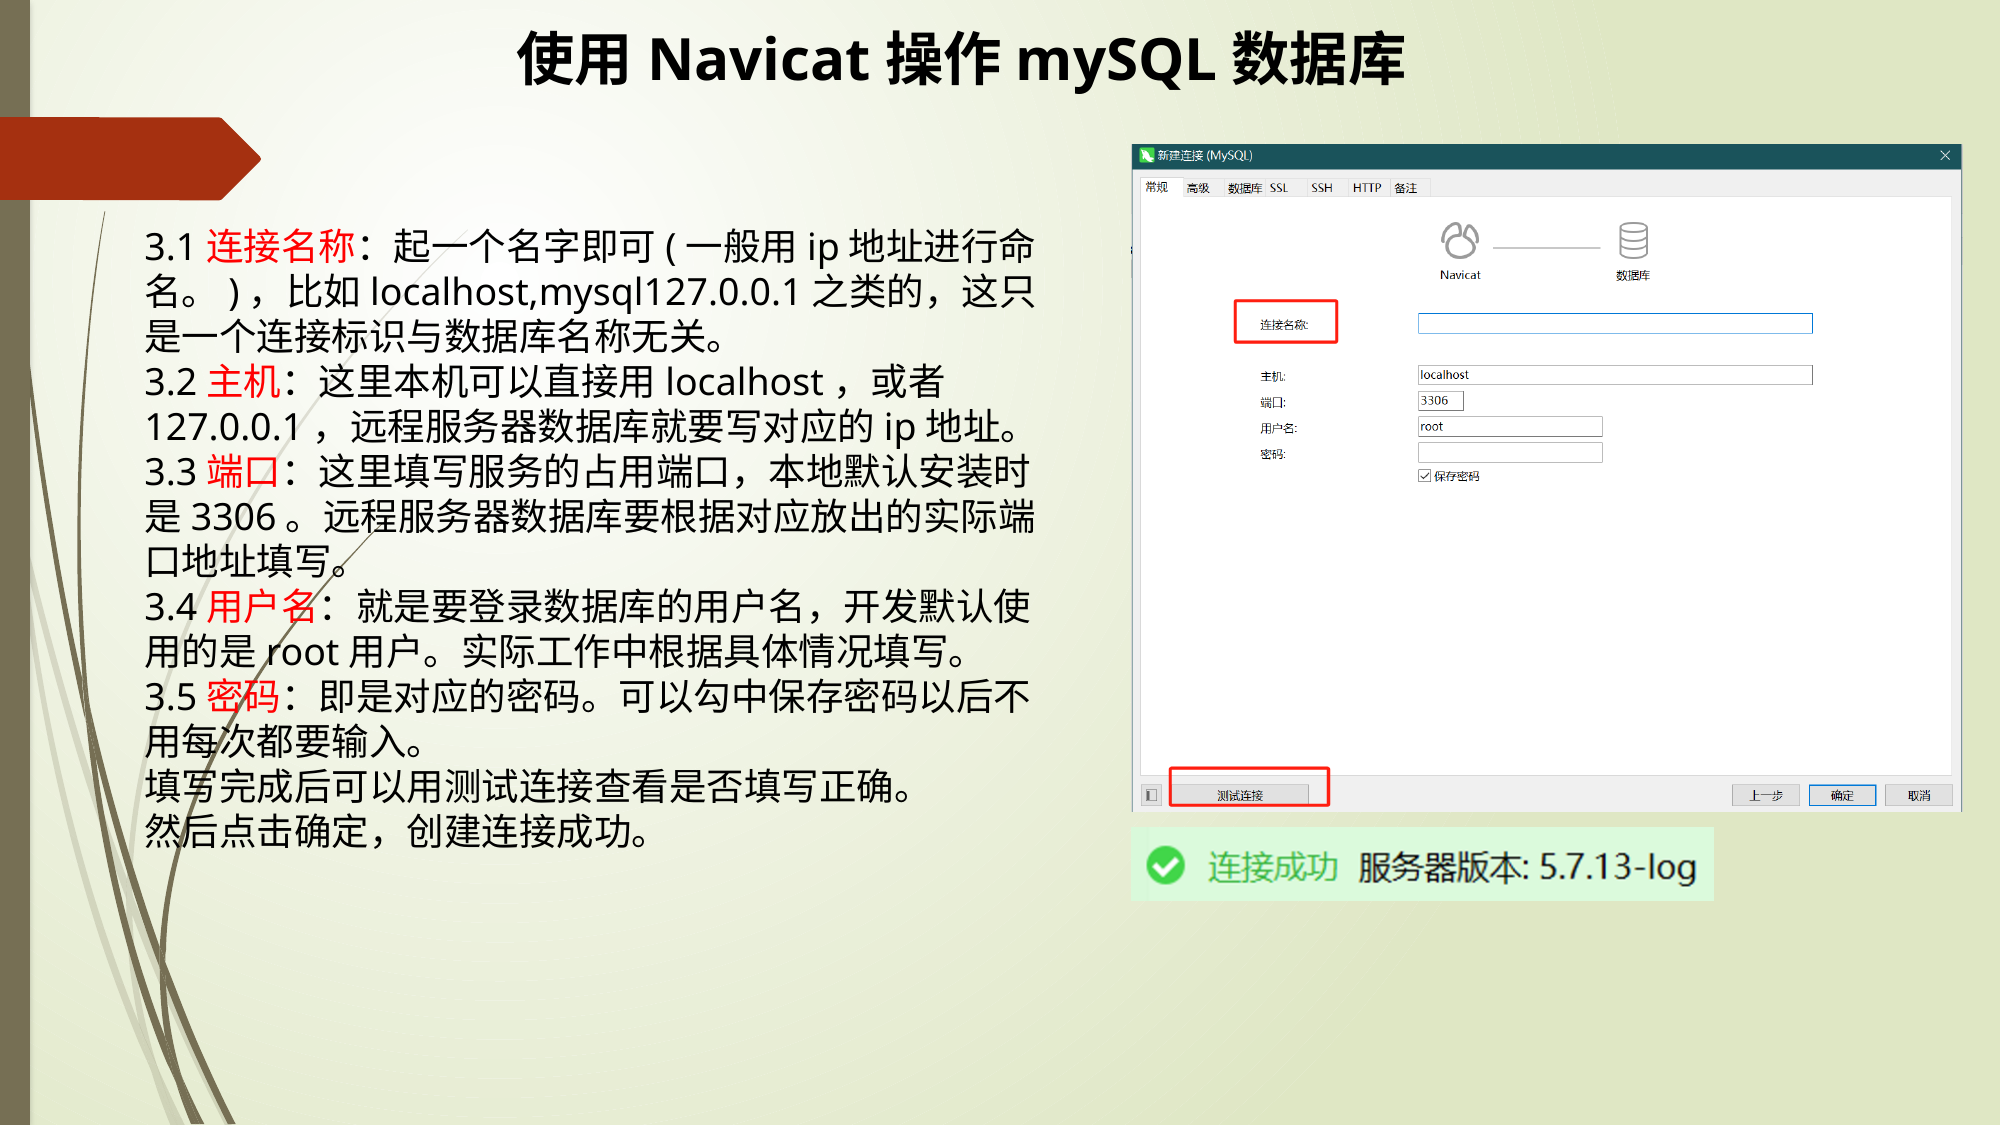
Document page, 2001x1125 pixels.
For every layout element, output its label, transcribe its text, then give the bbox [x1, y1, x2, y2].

picture [1131, 827, 1714, 902]
picture [1131, 144, 1964, 812]
text_box 使用Navicat操作mySQL数据库 [502, 15, 1424, 100]
text_box 3.1连接名称：起一个名字即可(一般用ip地址进行命名。)，比如localhost,mysql127.0.0.1之类的，这只是一个连接标识与数据库名称无关。 3.2主机：这里本机可以直接用localhost，或者127.0.0.1，远程服务器数据库就要写对应的ip地址。 3.3端口：这里填写服务的占用端口，本地默认安装时是3306。远程服务器数据库要根据对应放出的实际端口地址填写。 3.4用户名：就是要登录数据库的用户名，开发默认使用的是root用户。实际工作中根据具体情况填写。 3.5密码：即是对应的密码。可以勾中保存密码以后不用每次都要输入。 填写完成后可以用测试连接查看是否填写正确。 然后点击确定，创建连接成功。 [129, 216, 1057, 861]
